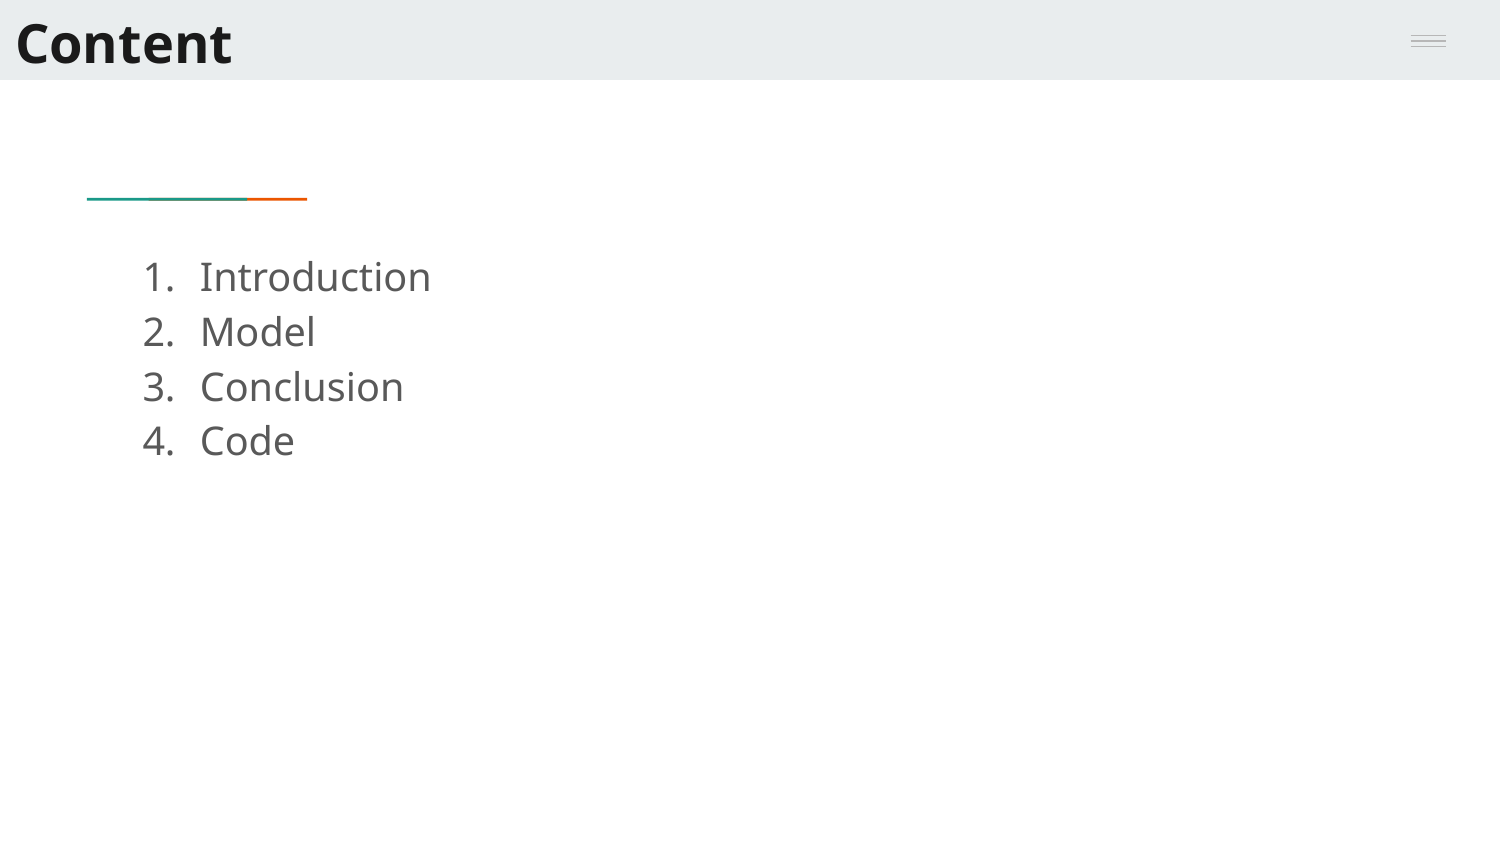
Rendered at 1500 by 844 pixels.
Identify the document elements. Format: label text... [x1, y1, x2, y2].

title Content [0, 0, 1262, 83]
list Introduction Model Conclusion Code [109, 230, 822, 614]
